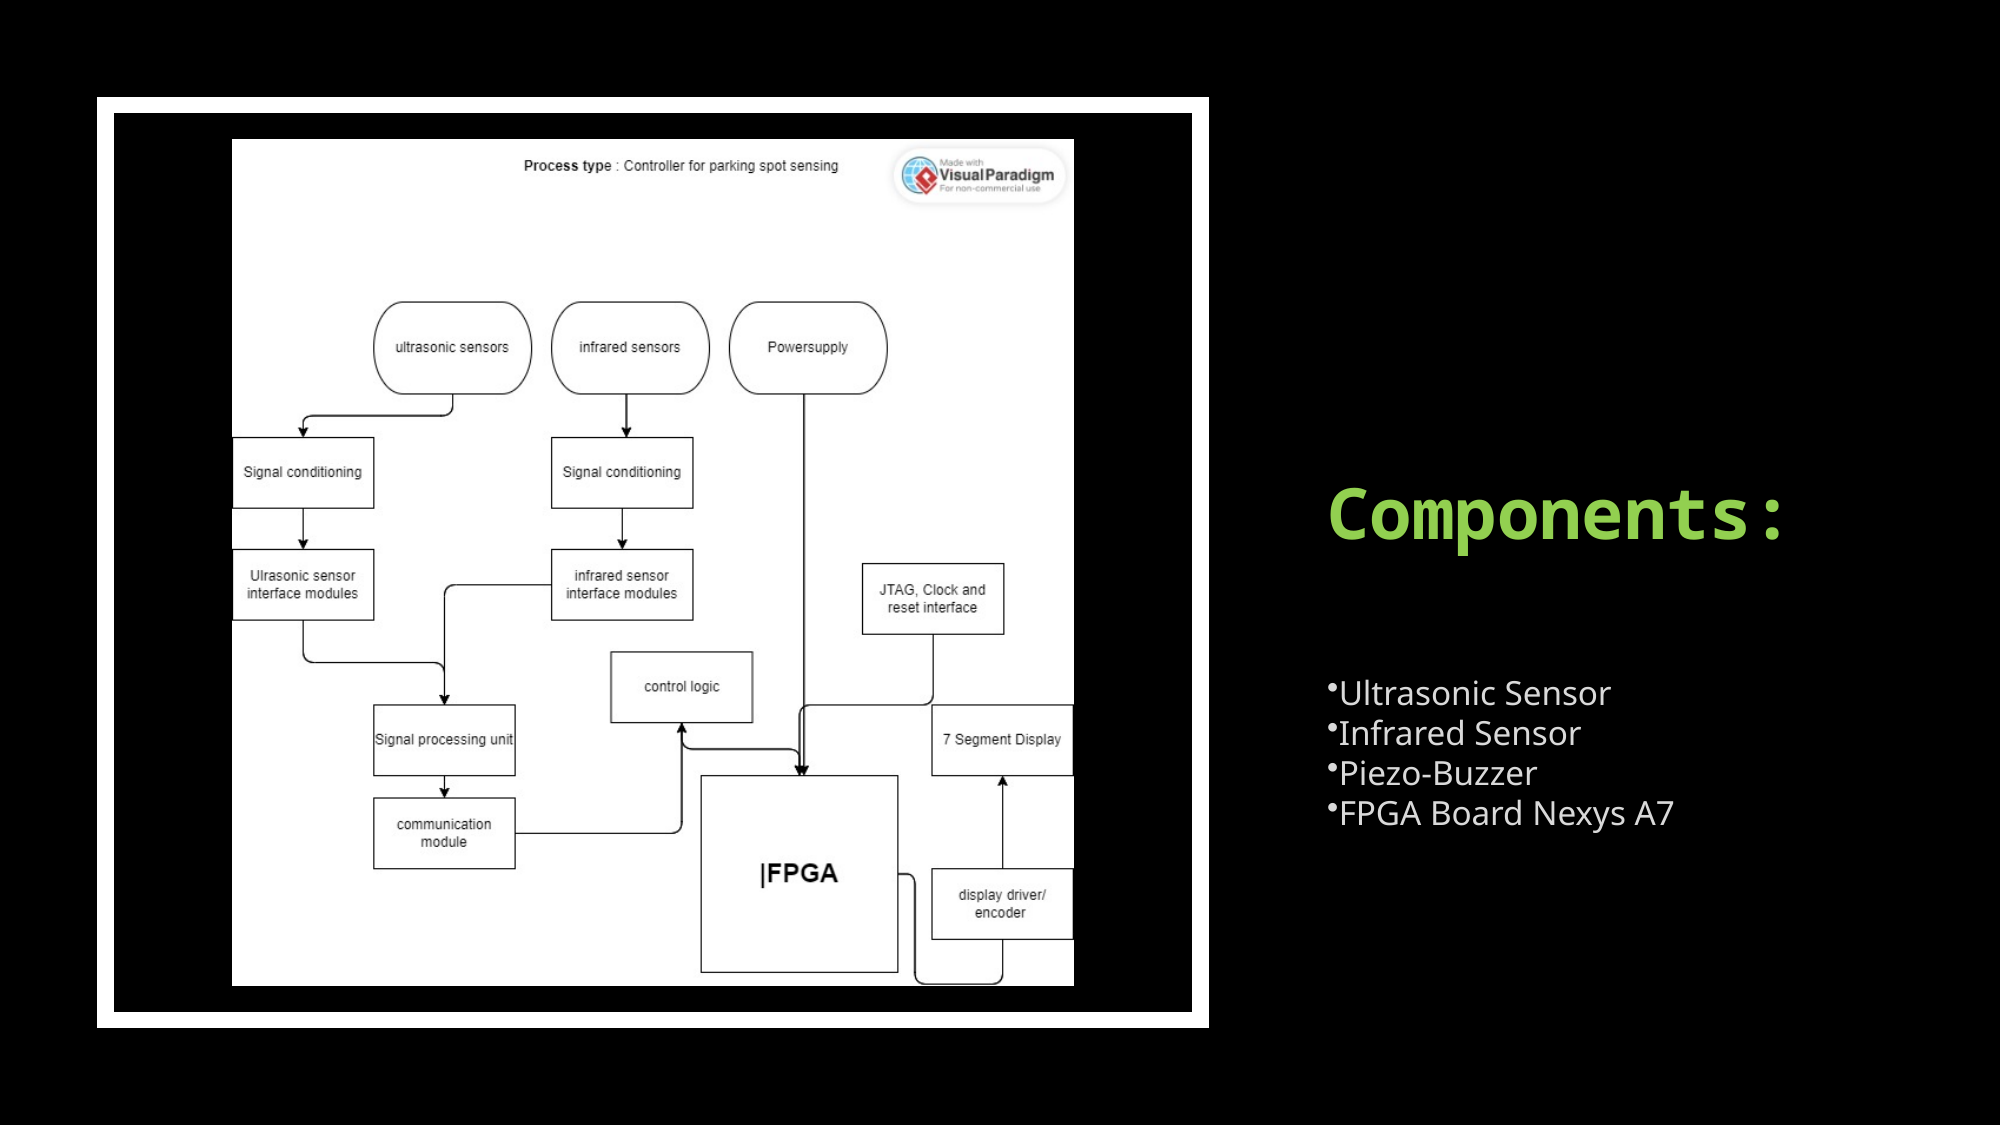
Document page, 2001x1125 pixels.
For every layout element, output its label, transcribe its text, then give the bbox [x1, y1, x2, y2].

picture [128, 127, 1179, 998]
list Ultrasonic Sensor Infrared Sensor Piezo-Buzzer FPGA Board Nexys A7 [1312, 405, 1768, 1059]
title Components: [1312, 262, 1825, 563]
